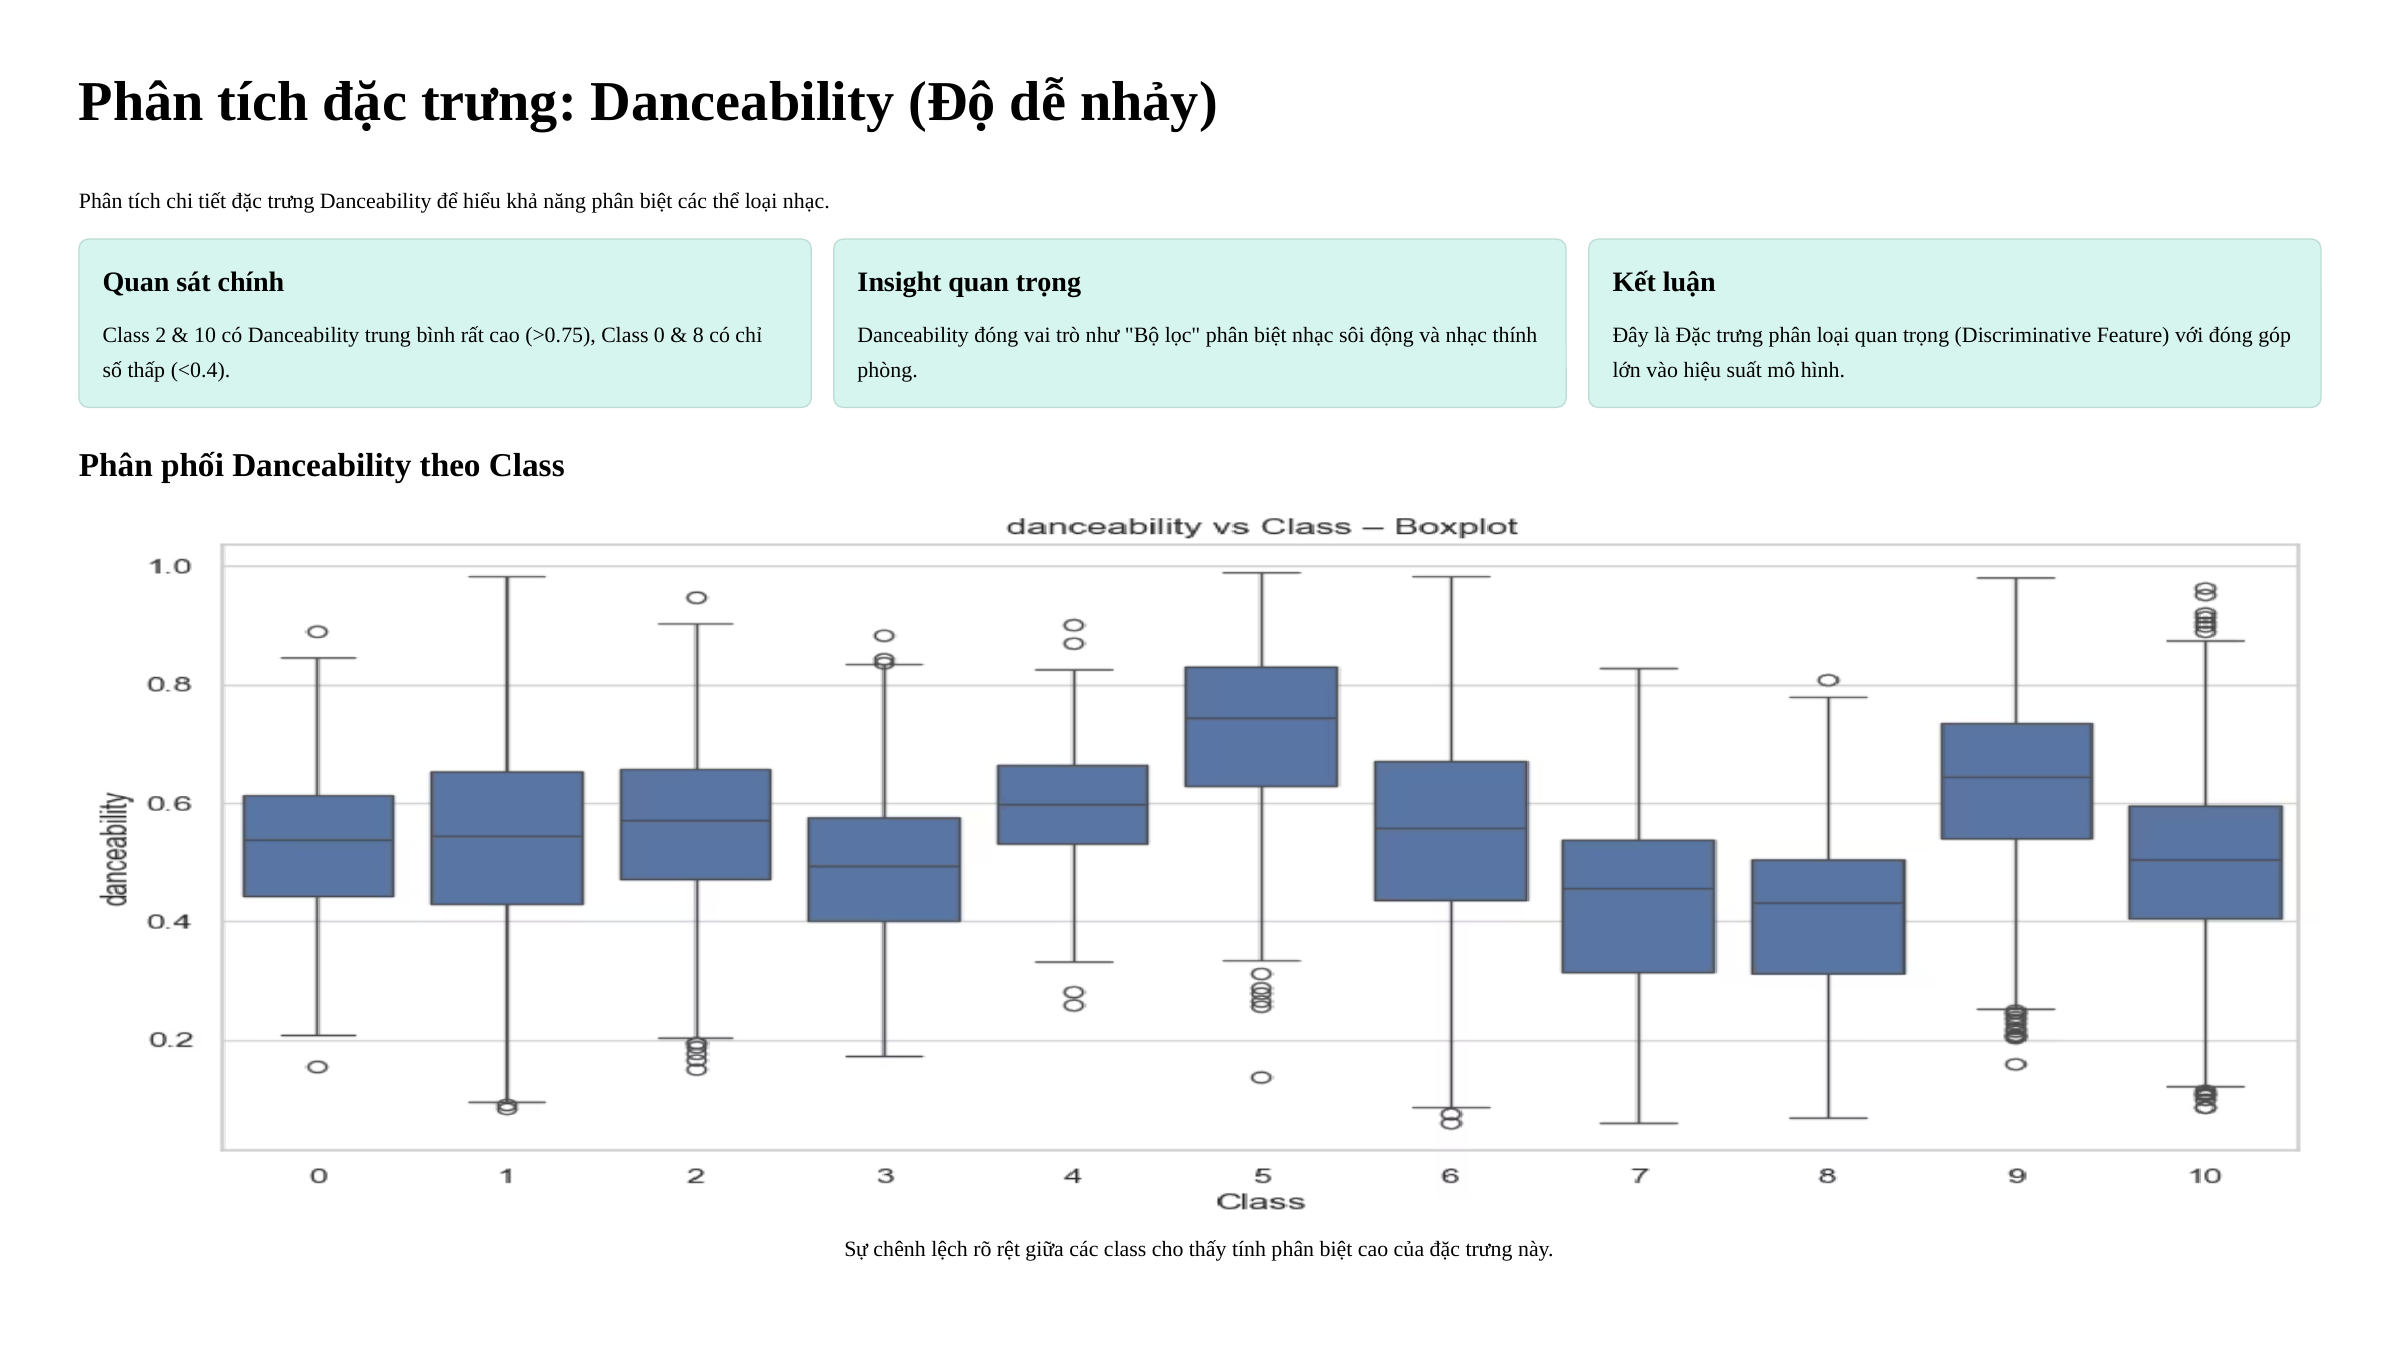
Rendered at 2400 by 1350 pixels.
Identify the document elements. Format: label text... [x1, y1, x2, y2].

text_box [78, 238, 812, 408]
text_box Phân tích đặc trưng: Danceability (Độ dễ nhảy) [78, 62, 1708, 133]
text_box Class 2 & 10 có Danceability trung bình rất cao (>0.75), Class 0 & 8 có chỉ số thấp (<0.4). [102, 311, 788, 384]
text_box Phân phối Danceability theo Class [78, 441, 800, 484]
text_box Phân tích chi tiết đặc trưng Danceability để hiểu khả năng phân biệt các thể loại nhạc. [78, 177, 2321, 214]
text_box Kết luận [1612, 262, 1895, 299]
text_box Sự chênh lệch rõ rệt giữa các class cho thấy tính phân biệt cao của đặc trưng này. [78, 1226, 2321, 1273]
text_box [833, 238, 1567, 408]
picture [78, 505, 2321, 1226]
text_box Quan sát chính [102, 262, 385, 299]
text_box Insight quan trọng [857, 262, 1185, 299]
text_box [1588, 238, 2322, 408]
text_box Danceability đóng vai trò như "Bộ lọc" phân biệt nhạc sôi động và nhạc thính phòng. [857, 311, 1543, 384]
text_box Đây là Đặc trưng phân loại quan trọng (Discriminative Feature) với đóng góp lớn vào hiệu suất mô hình. [1612, 311, 2298, 384]
